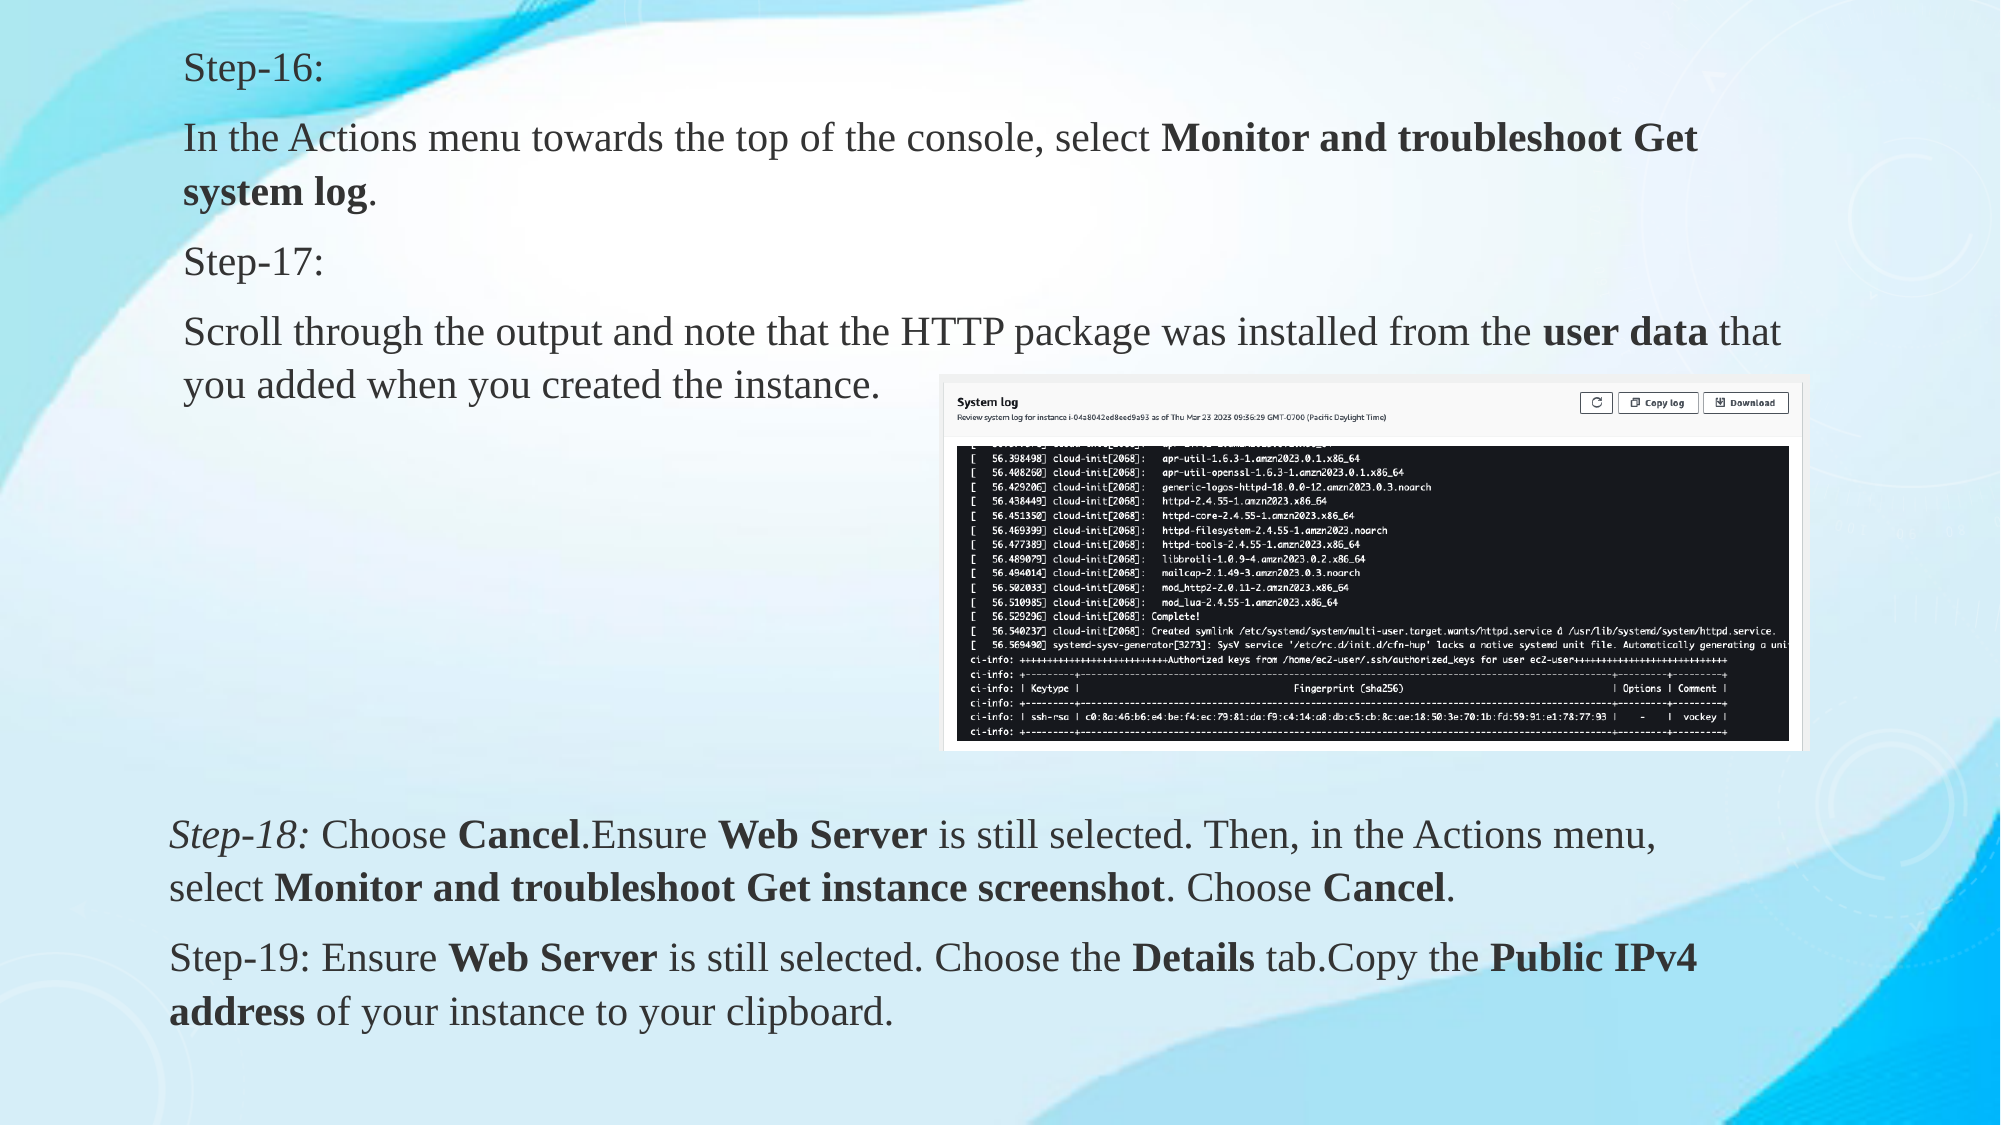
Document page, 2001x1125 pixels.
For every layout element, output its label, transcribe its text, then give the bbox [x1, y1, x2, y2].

picture [0, 0, 2001, 1125]
text_box Step-18: Choose Cancel.Ensure Web Server is still selected. Then, in the Actions menu, select Monitor and troubleshoot Get instance screenshot. Choose Cancel. Step-19: Ensure Web Server is still selected. Choose the Details tab.Copy the Public IPv4 address of your instance to your clipboard. [154, 795, 1724, 1041]
text_box Step-16: In the Actions menu towards the top of the console, select Monitor and troubleshoot Get system log. Step-17: Scroll through the output and note that the HTTP package was installed from the user data that you added when you created the instance. [168, 28, 1839, 415]
